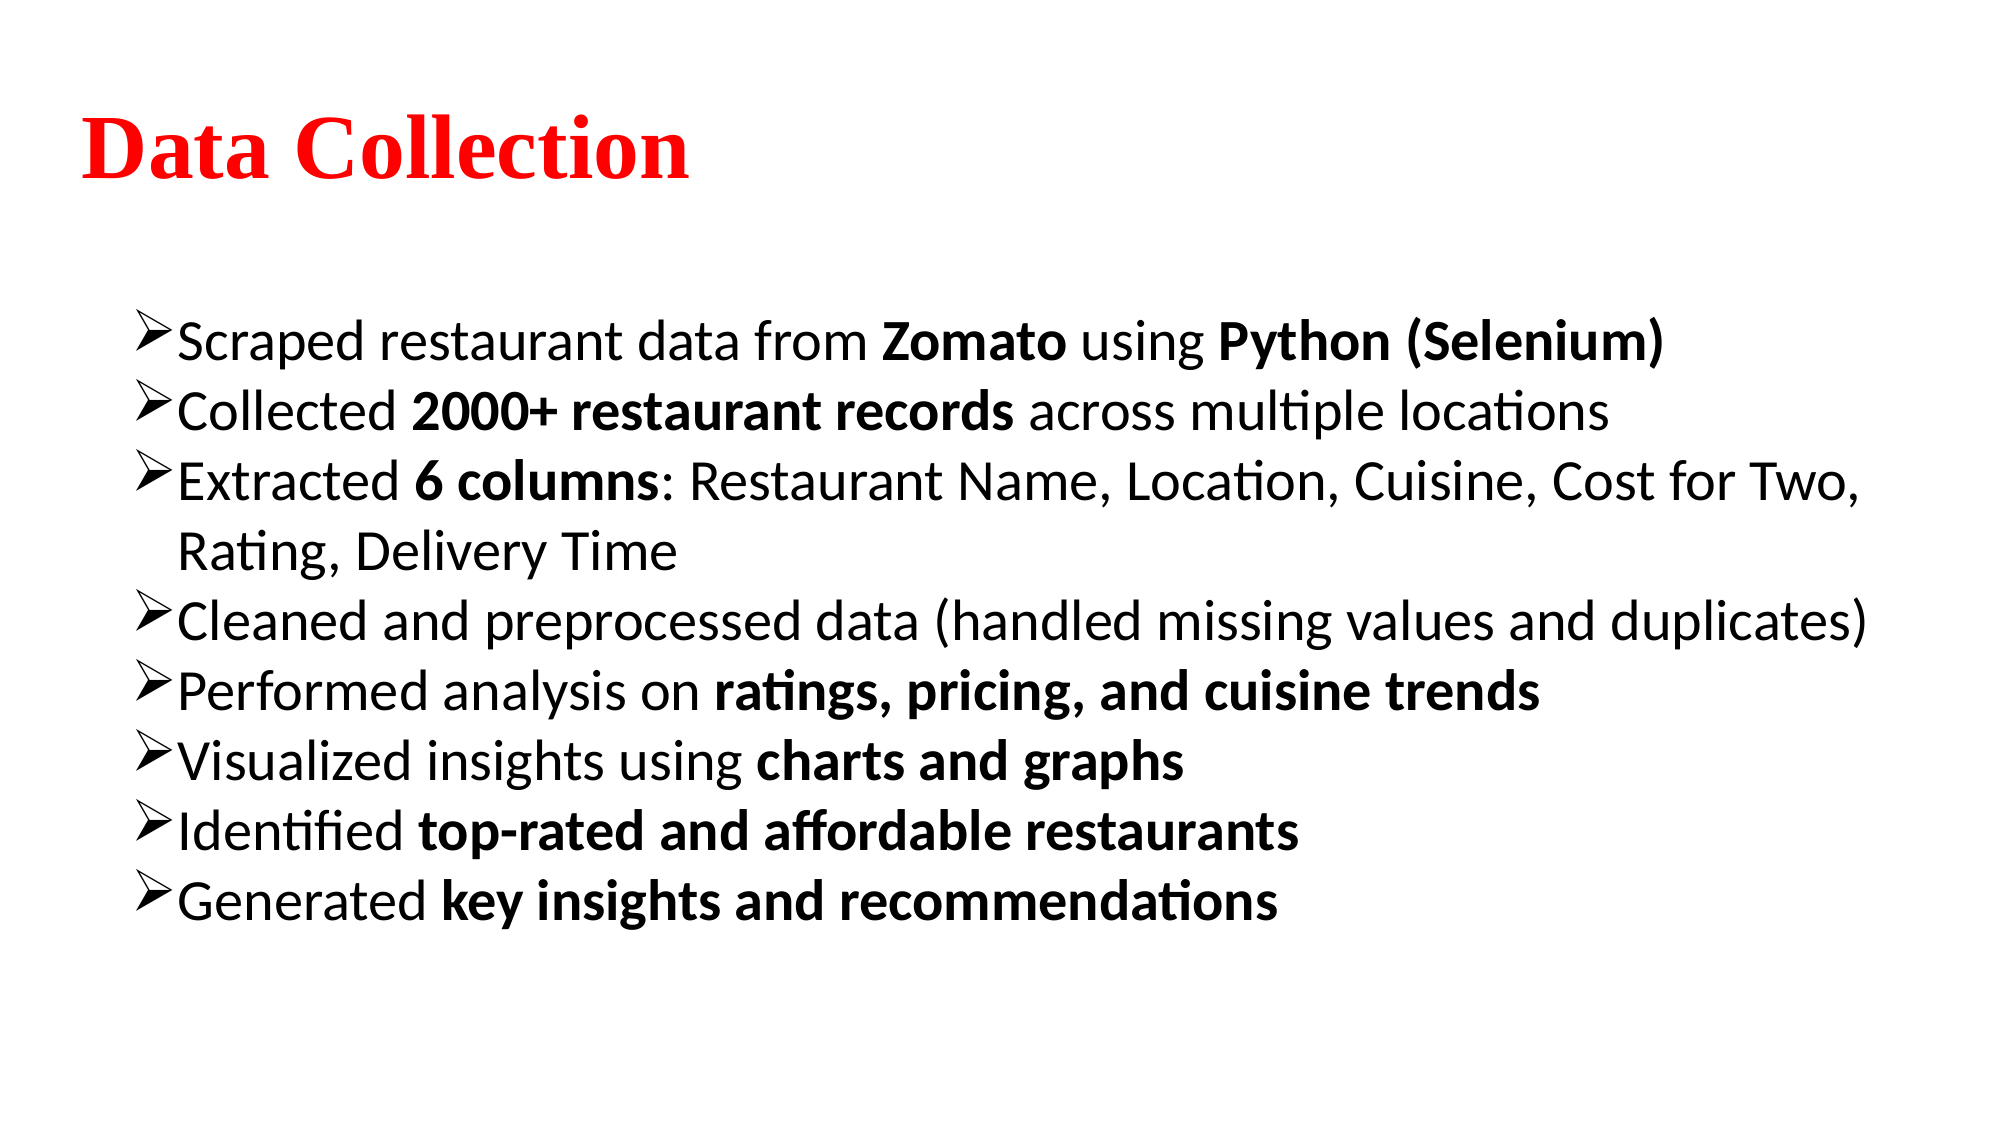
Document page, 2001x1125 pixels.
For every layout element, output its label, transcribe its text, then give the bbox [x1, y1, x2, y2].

text_box Data Collection [67, 79, 707, 204]
text_box Scraped restaurant data from Zomato using Python (Selenium) Collected 2000+ restaurant records across multiple locations Extracted 6 columns: Restaurant Name, Location, Cuisine, Cost for Two, Rating, Delivery Time Cleaned and preprocessed data (handled missing values and duplicates) Performed analysis on ratings, pricing, and cuisine trends Visualized insights using charts and graphs Identified top-rated and affordable restaurants Generated key insights and recommendations [116, 295, 2000, 940]
